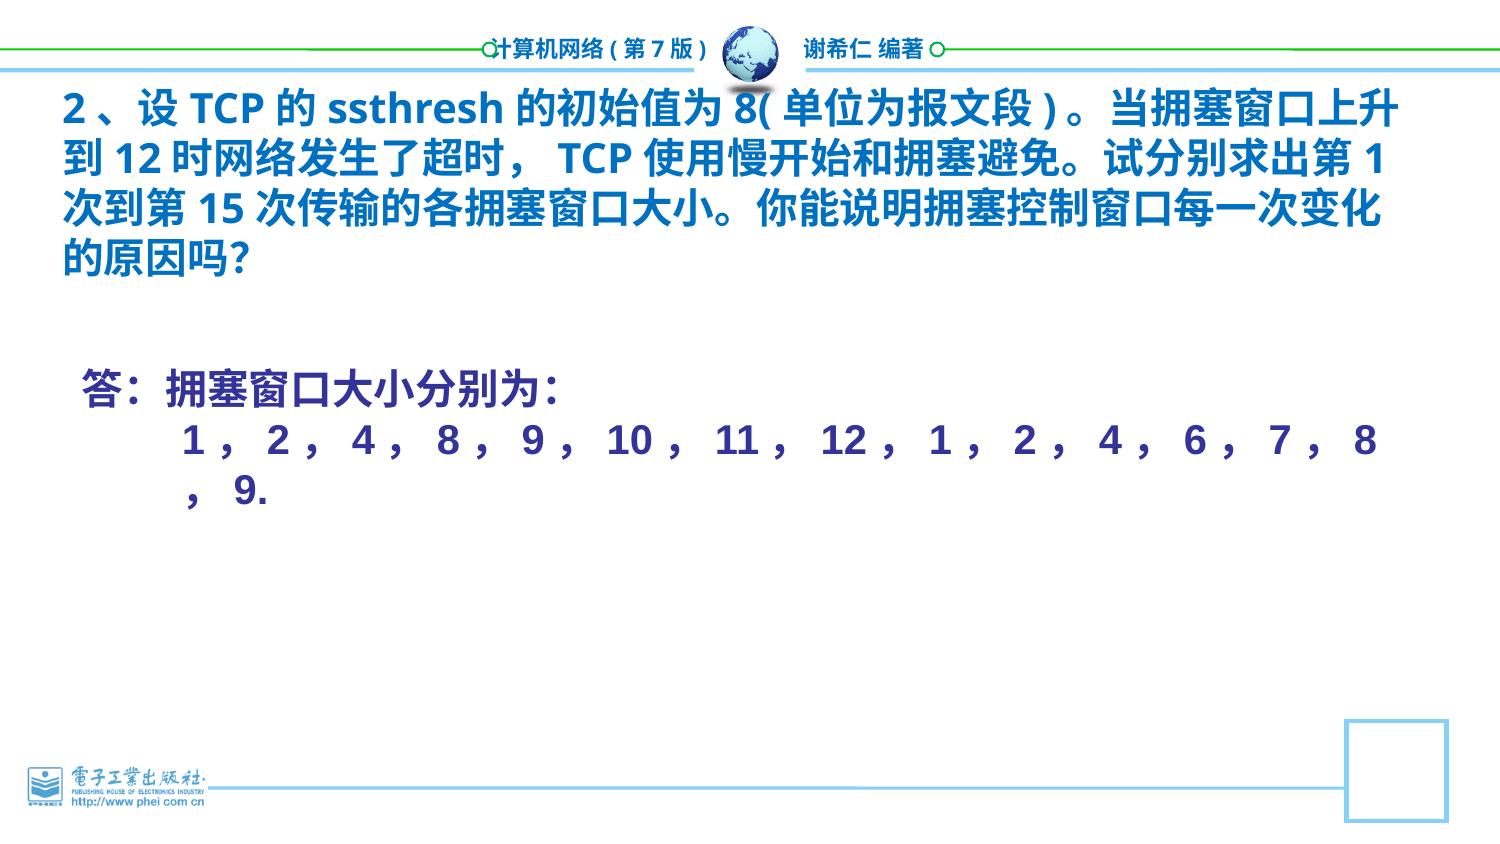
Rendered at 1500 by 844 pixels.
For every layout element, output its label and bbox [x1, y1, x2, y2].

text_box [47, 74, 1421, 290]
text_box [67, 355, 1402, 521]
picture [23, 764, 208, 809]
picture [720, 24, 780, 74]
